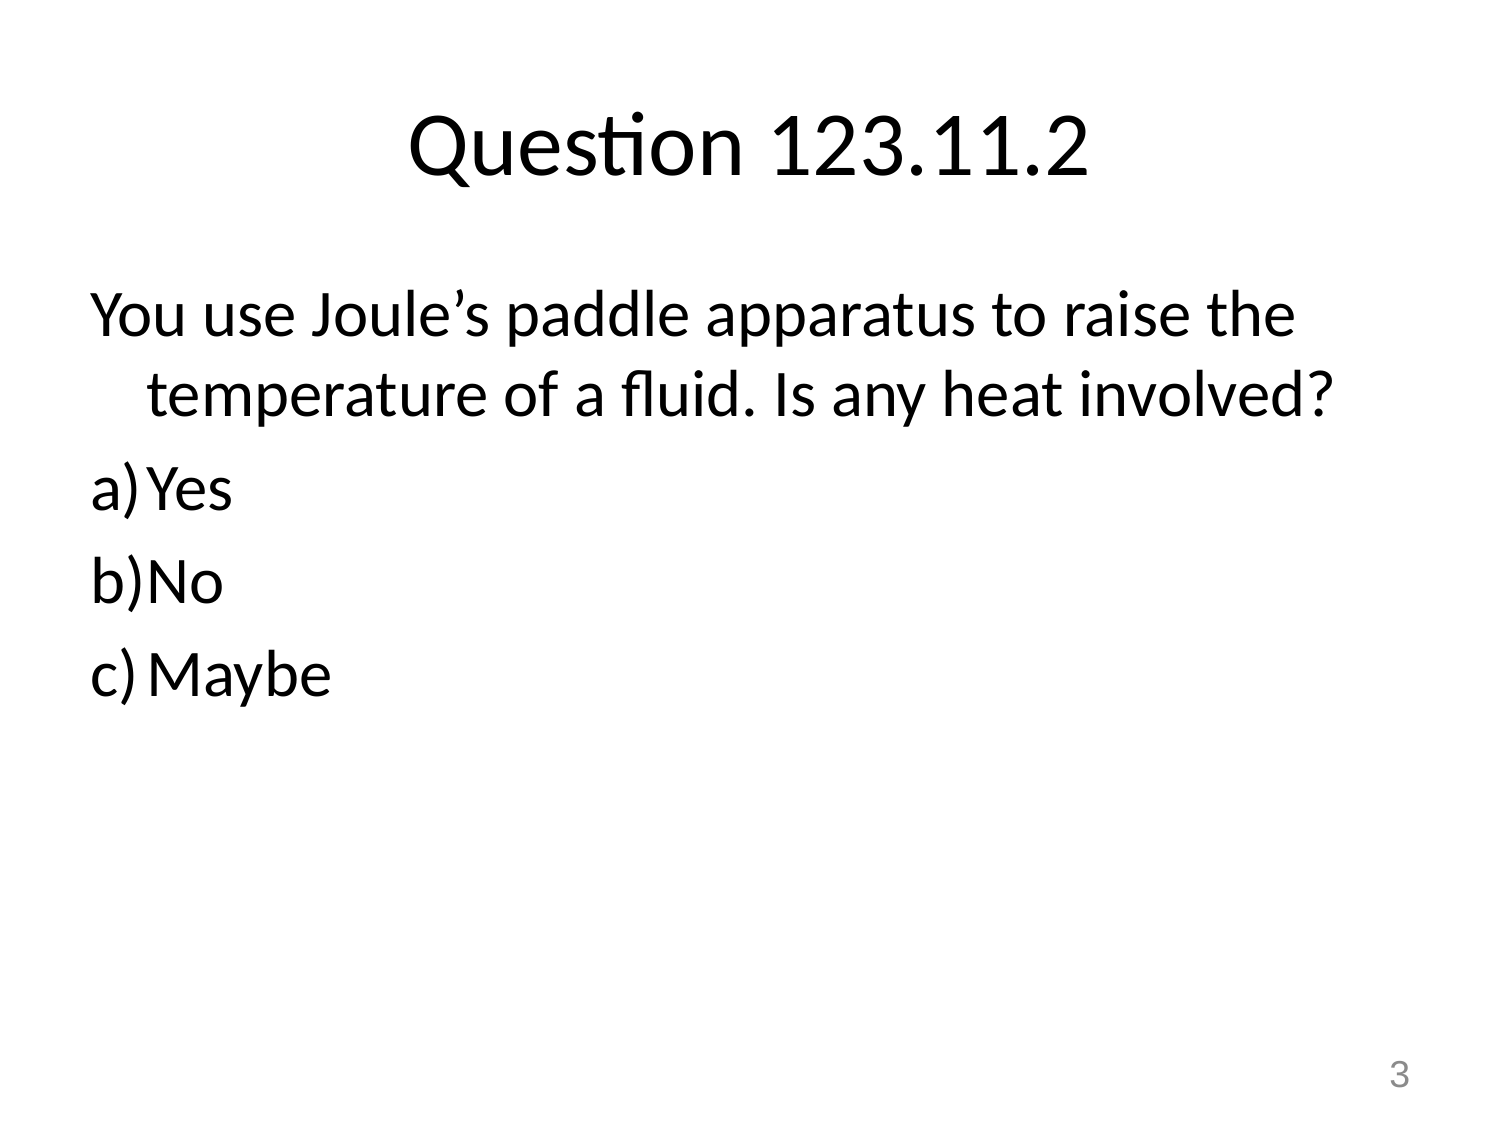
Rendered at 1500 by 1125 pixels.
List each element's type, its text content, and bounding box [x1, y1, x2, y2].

list You use Joule’s paddle apparatus to raise the temperature of a fluid. Is any heat involved? Yes No Maybe [75, 262, 1425, 1005]
title Question 123.11.2 [75, 45, 1425, 233]
slide_number 3 [1074, 1042, 1425, 1103]
